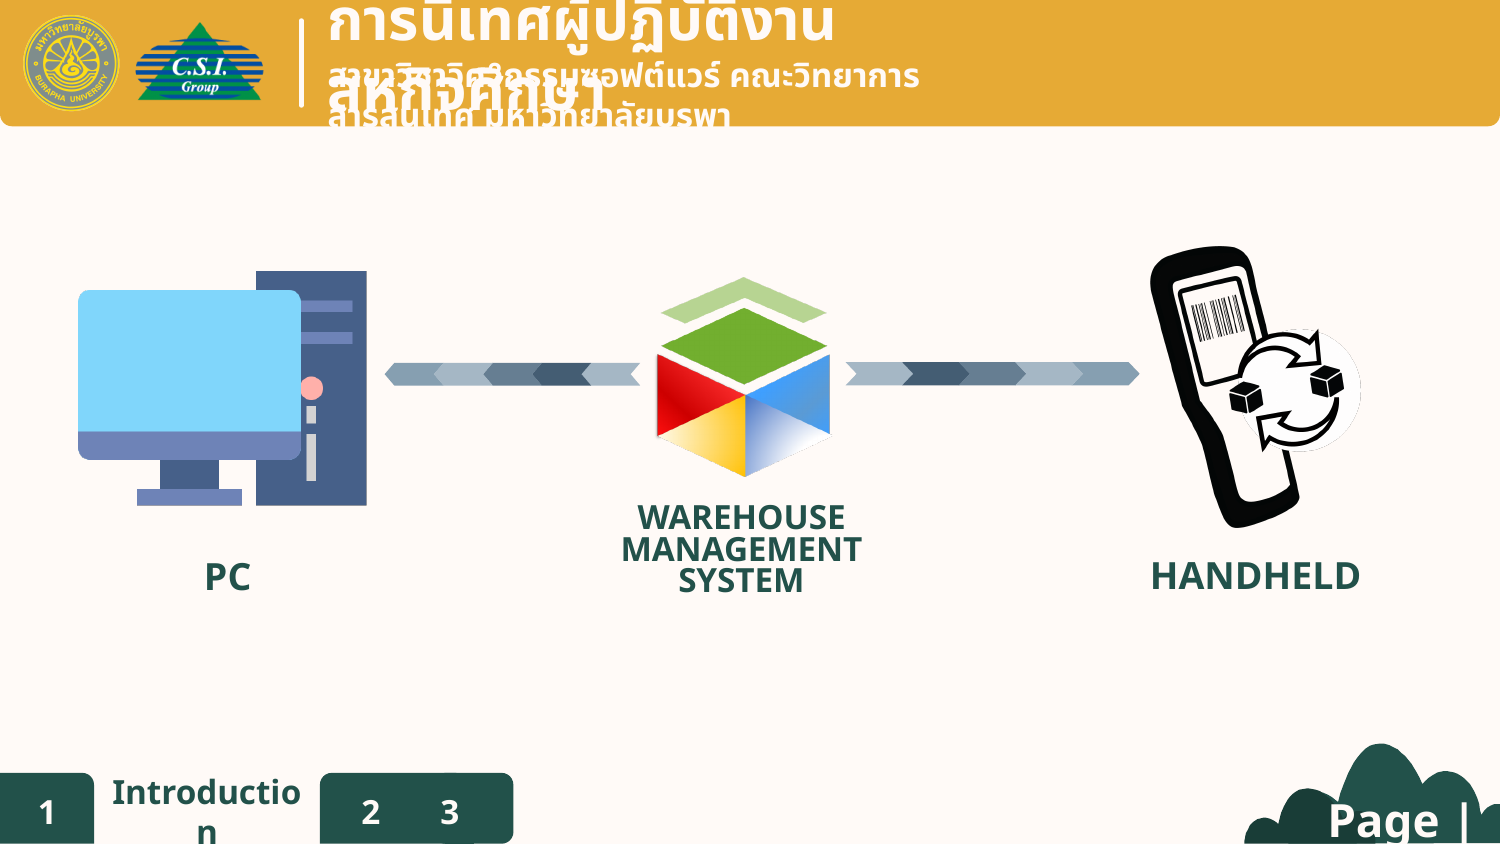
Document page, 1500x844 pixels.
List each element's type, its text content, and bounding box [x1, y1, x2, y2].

picture [18, 10, 124, 116]
text_box [432, 770, 516, 844]
text_box 3 [417, 779, 483, 844]
text_box สาขาวิชาวิศวกรรมซอฟต์แวร์ คณะวิทยาการสารสนเทศ มหาวิทยาลัยบูรพา [312, 63, 1037, 126]
text_box การนิเทศผู้ปฏิบัติงานสหกิจศึกษา [312, 20, 880, 63]
text_box [0, 0, 1500, 129]
picture [653, 276, 833, 477]
picture [72, 238, 372, 538]
text_box 2 [338, 779, 404, 844]
text_box WAREHOUSE MANAGEMENT SYSTEM [564, 488, 919, 633]
picture [1150, 246, 1361, 528]
text_box HANDHELD [1108, 543, 1403, 615]
text_box PC [80, 544, 375, 616]
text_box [384, 362, 641, 386]
text_box Introduction [93, 779, 320, 844]
text_box 1 [15, 779, 80, 844]
text_box [0, 772, 93, 844]
text_box [320, 772, 437, 844]
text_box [845, 361, 1140, 386]
picture [133, 20, 267, 102]
